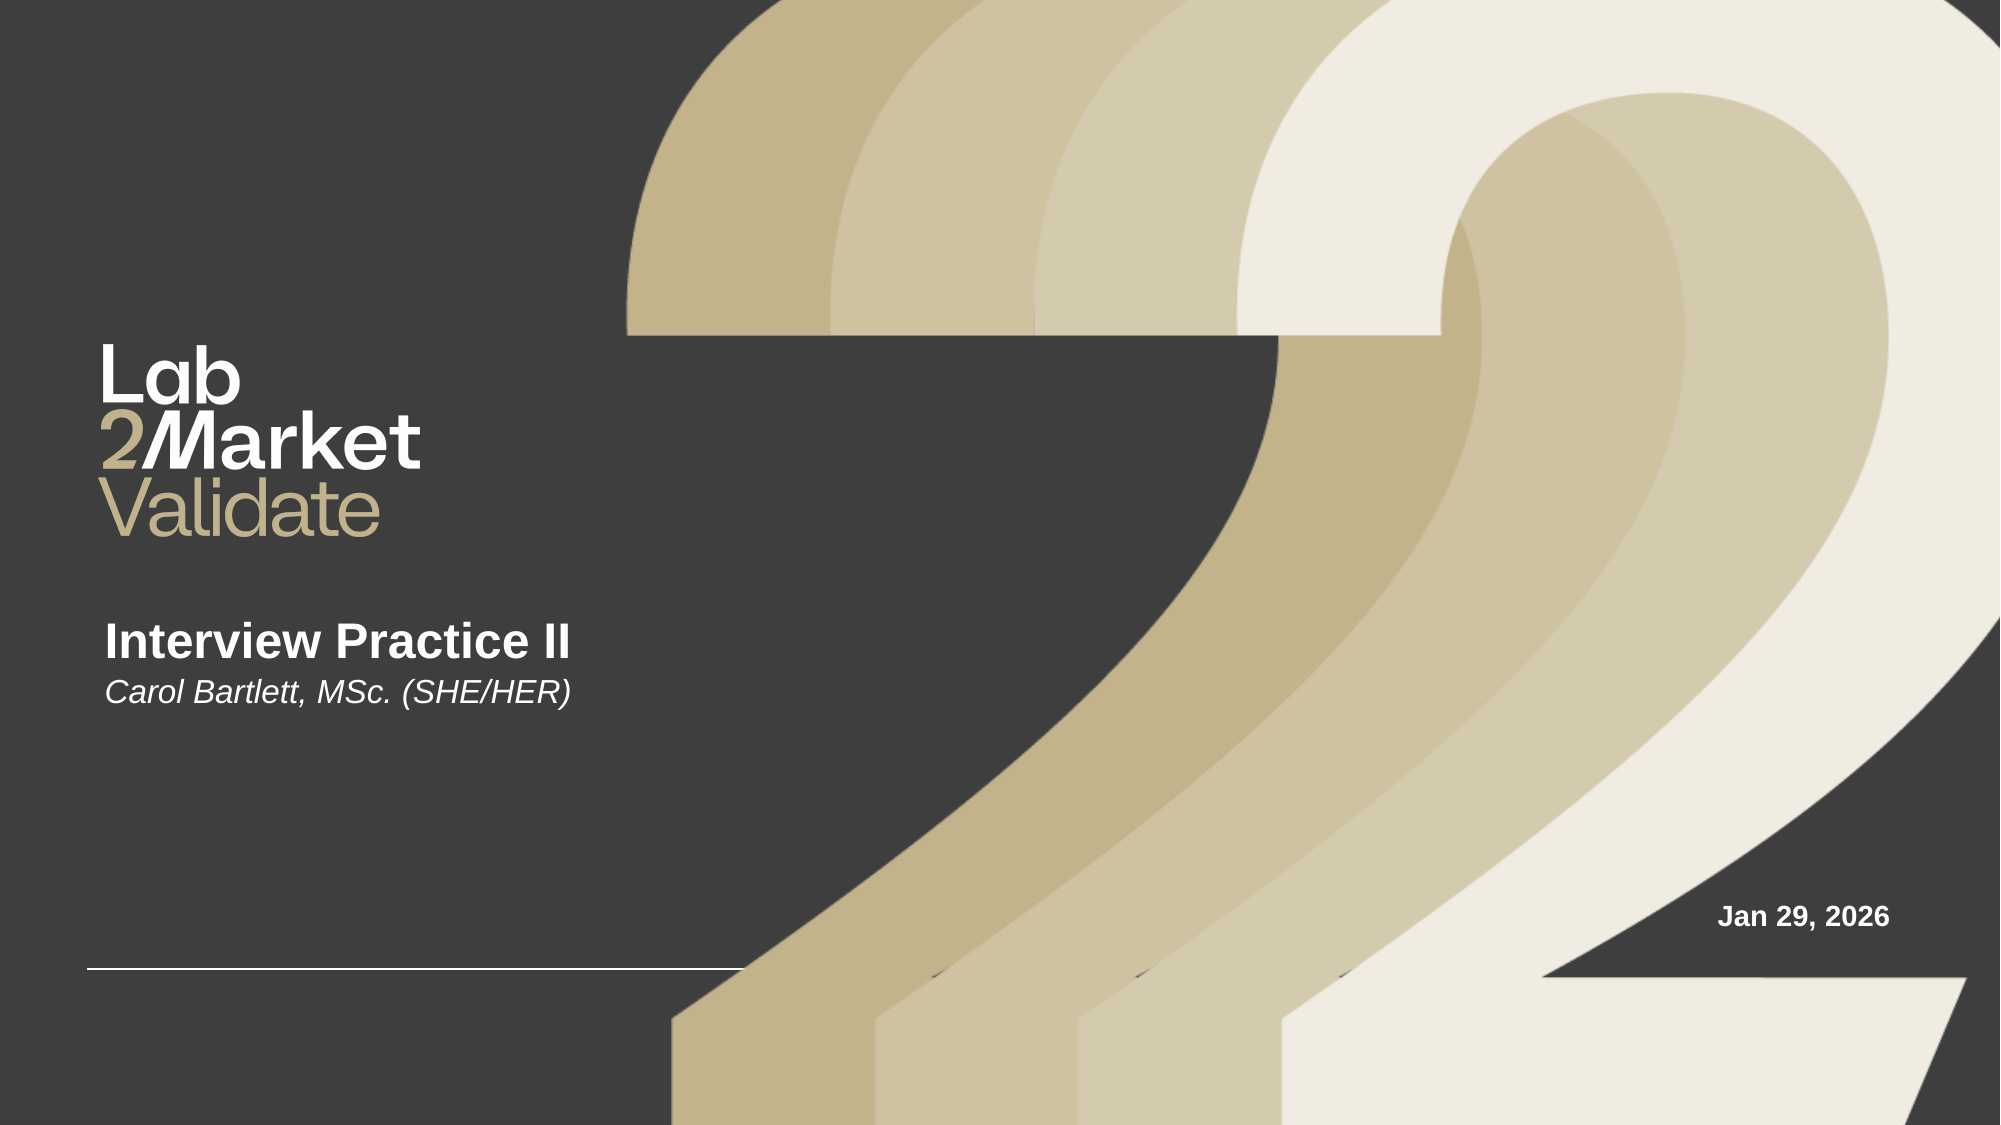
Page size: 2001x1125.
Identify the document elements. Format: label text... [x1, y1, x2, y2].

picture [537, 0, 2001, 1125]
list Jan 29, 2026 [1702, 894, 1961, 949]
subtitle Interview Practice II Carol Bartlett, MSc. (SHE/HER) [89, 610, 1107, 740]
picture [98, 344, 420, 537]
